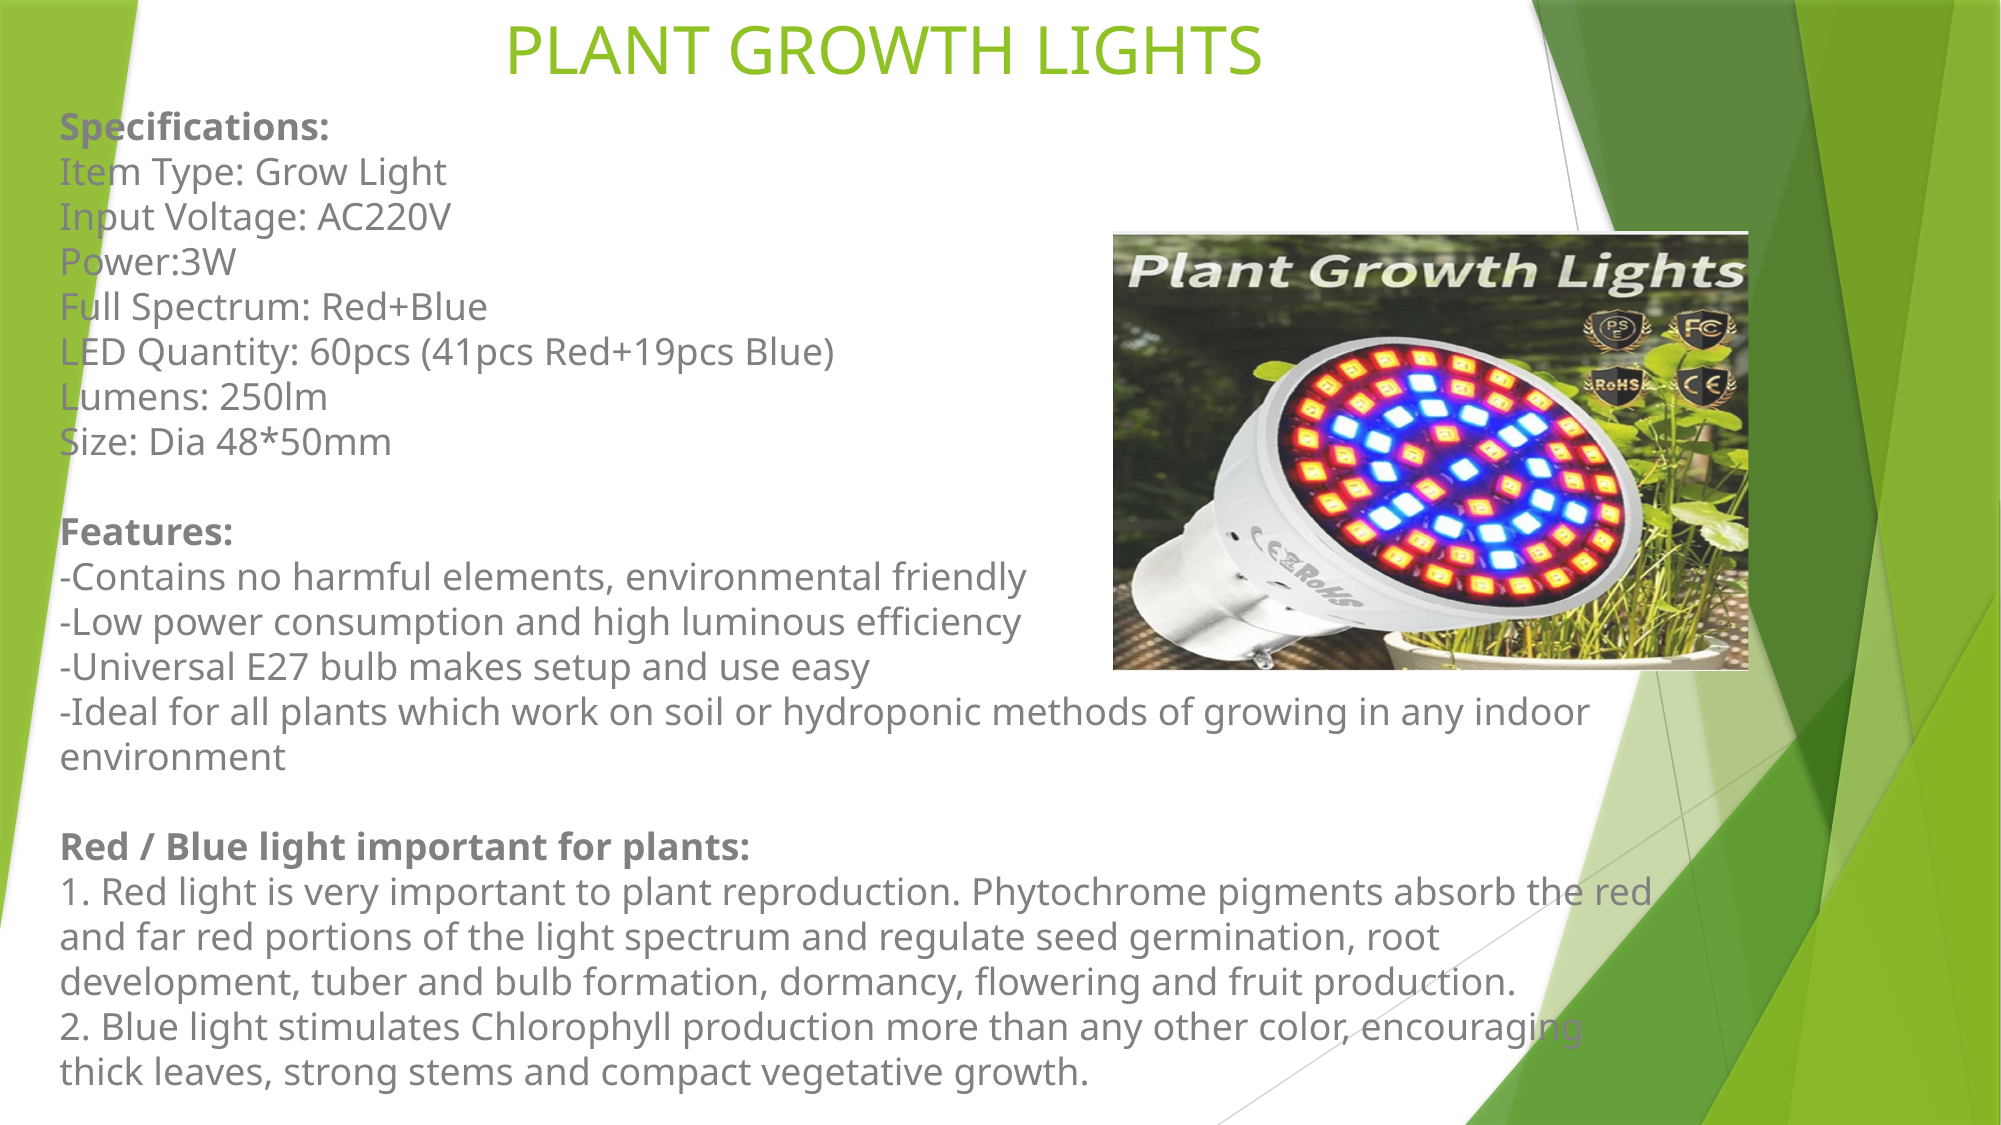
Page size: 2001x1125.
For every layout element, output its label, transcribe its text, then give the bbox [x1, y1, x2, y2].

picture [1112, 230, 1749, 671]
subtitle Specifications: Item Type: Grow Light Input Voltage: AC220V Power:3W Full Spectrum: Red+Blue LED Quantity: 60pcs (41pcs Red+19pcs Blue) Lumens: 250lm Size: Dia 48*50mm Features: -Contains no harmful elements, environmental friendly -Low power consumption and high luminous efficiency -Universal E27 bulb makes setup and use easy -Ideal for all plants which work on soil or hydroponic methods of growing in any indoor environment Red / Blue light important for plants: 1. Red light is very important to plant reproduction. Phytochrome pigments absorb the red and far red portions of the light spectrum and regulate seed germination, root development, tuber and bulb formation, dormancy, flowering and fruit production. 2. Blue light stimulates Chlorophyll production more than any other color, encouraging thick leaves, strong stems and compact vegetative growth. [44, 95, 1670, 1125]
title PLANT GROWTH LIGHTS [247, 15, 1522, 95]
